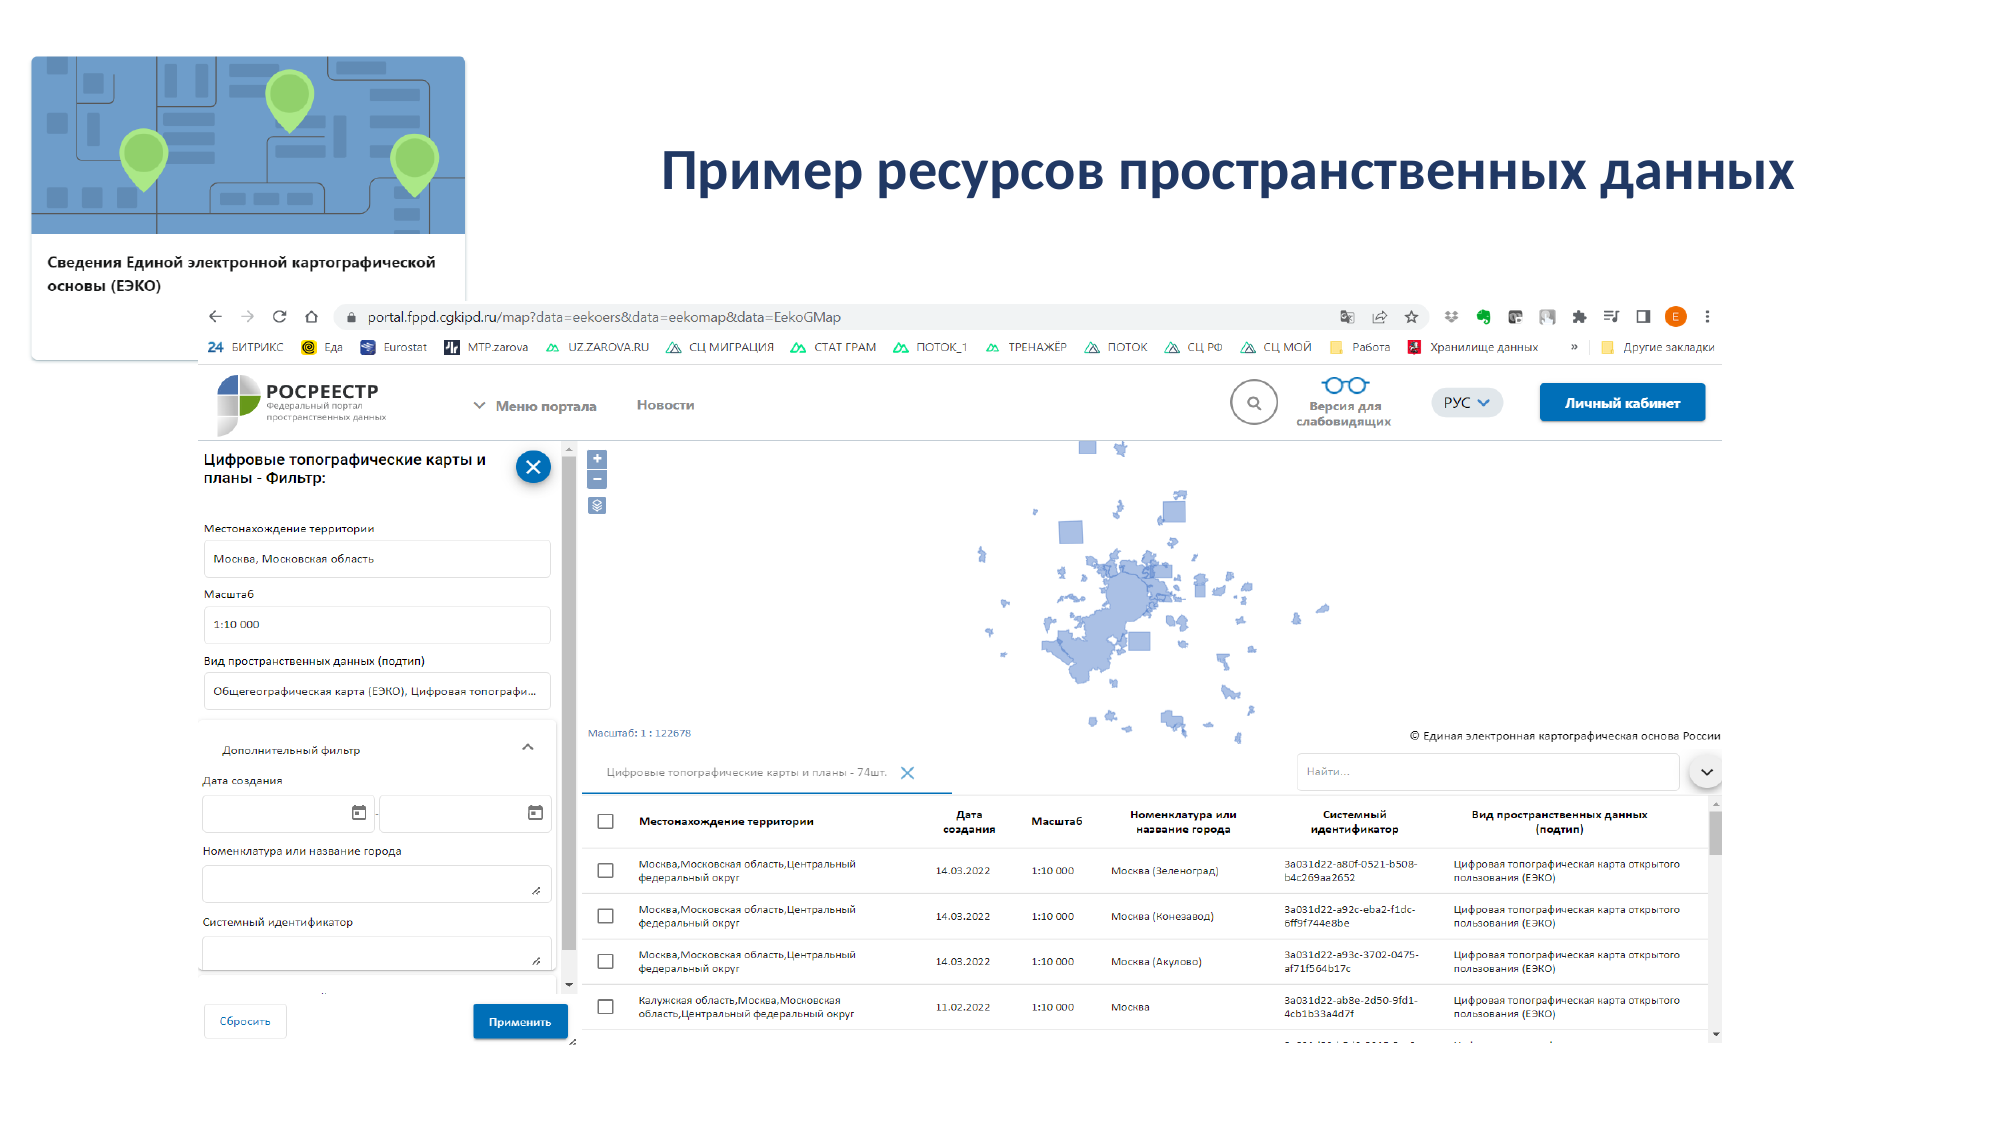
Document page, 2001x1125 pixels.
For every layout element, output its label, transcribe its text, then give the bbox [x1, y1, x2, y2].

text_box Пример ресурсов пространственных данных [559, 54, 1898, 278]
picture [13, 23, 1722, 1045]
